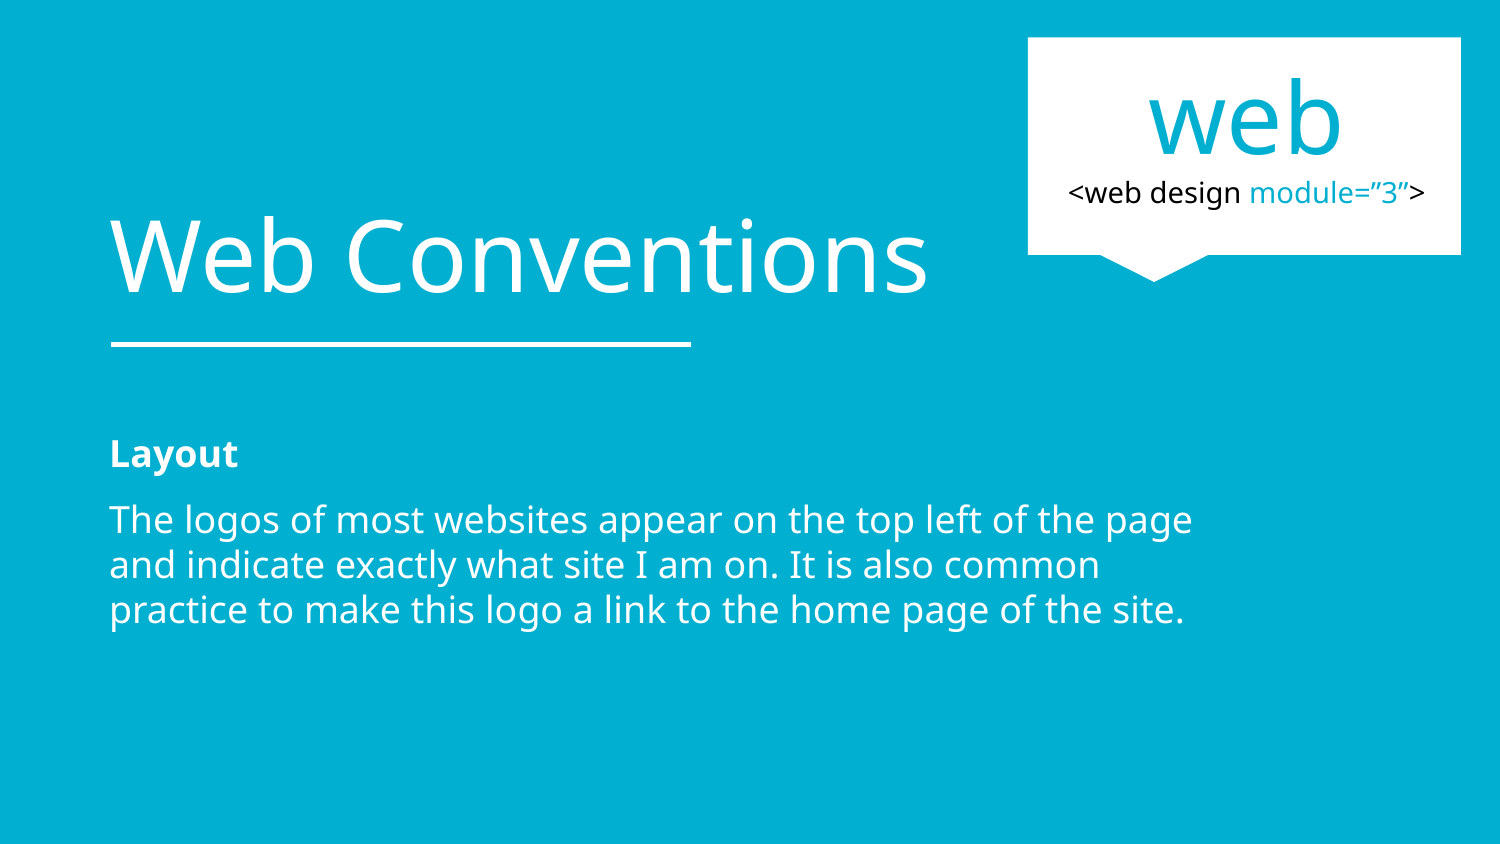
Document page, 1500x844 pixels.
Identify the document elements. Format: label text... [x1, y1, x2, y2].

text_box [1027, 37, 1461, 159]
text_box Web Conventions [94, 192, 1076, 328]
text_box Layout The logos of most websites appear on the top left of the page and indicate exactly what site I am on. It is also common practice to make this logo a link to the home page of the site. [94, 415, 1243, 785]
text_box web [1085, 39, 1408, 159]
text_box <web design module=”3”> [956, 159, 1500, 225]
text_box [1027, 225, 1461, 282]
